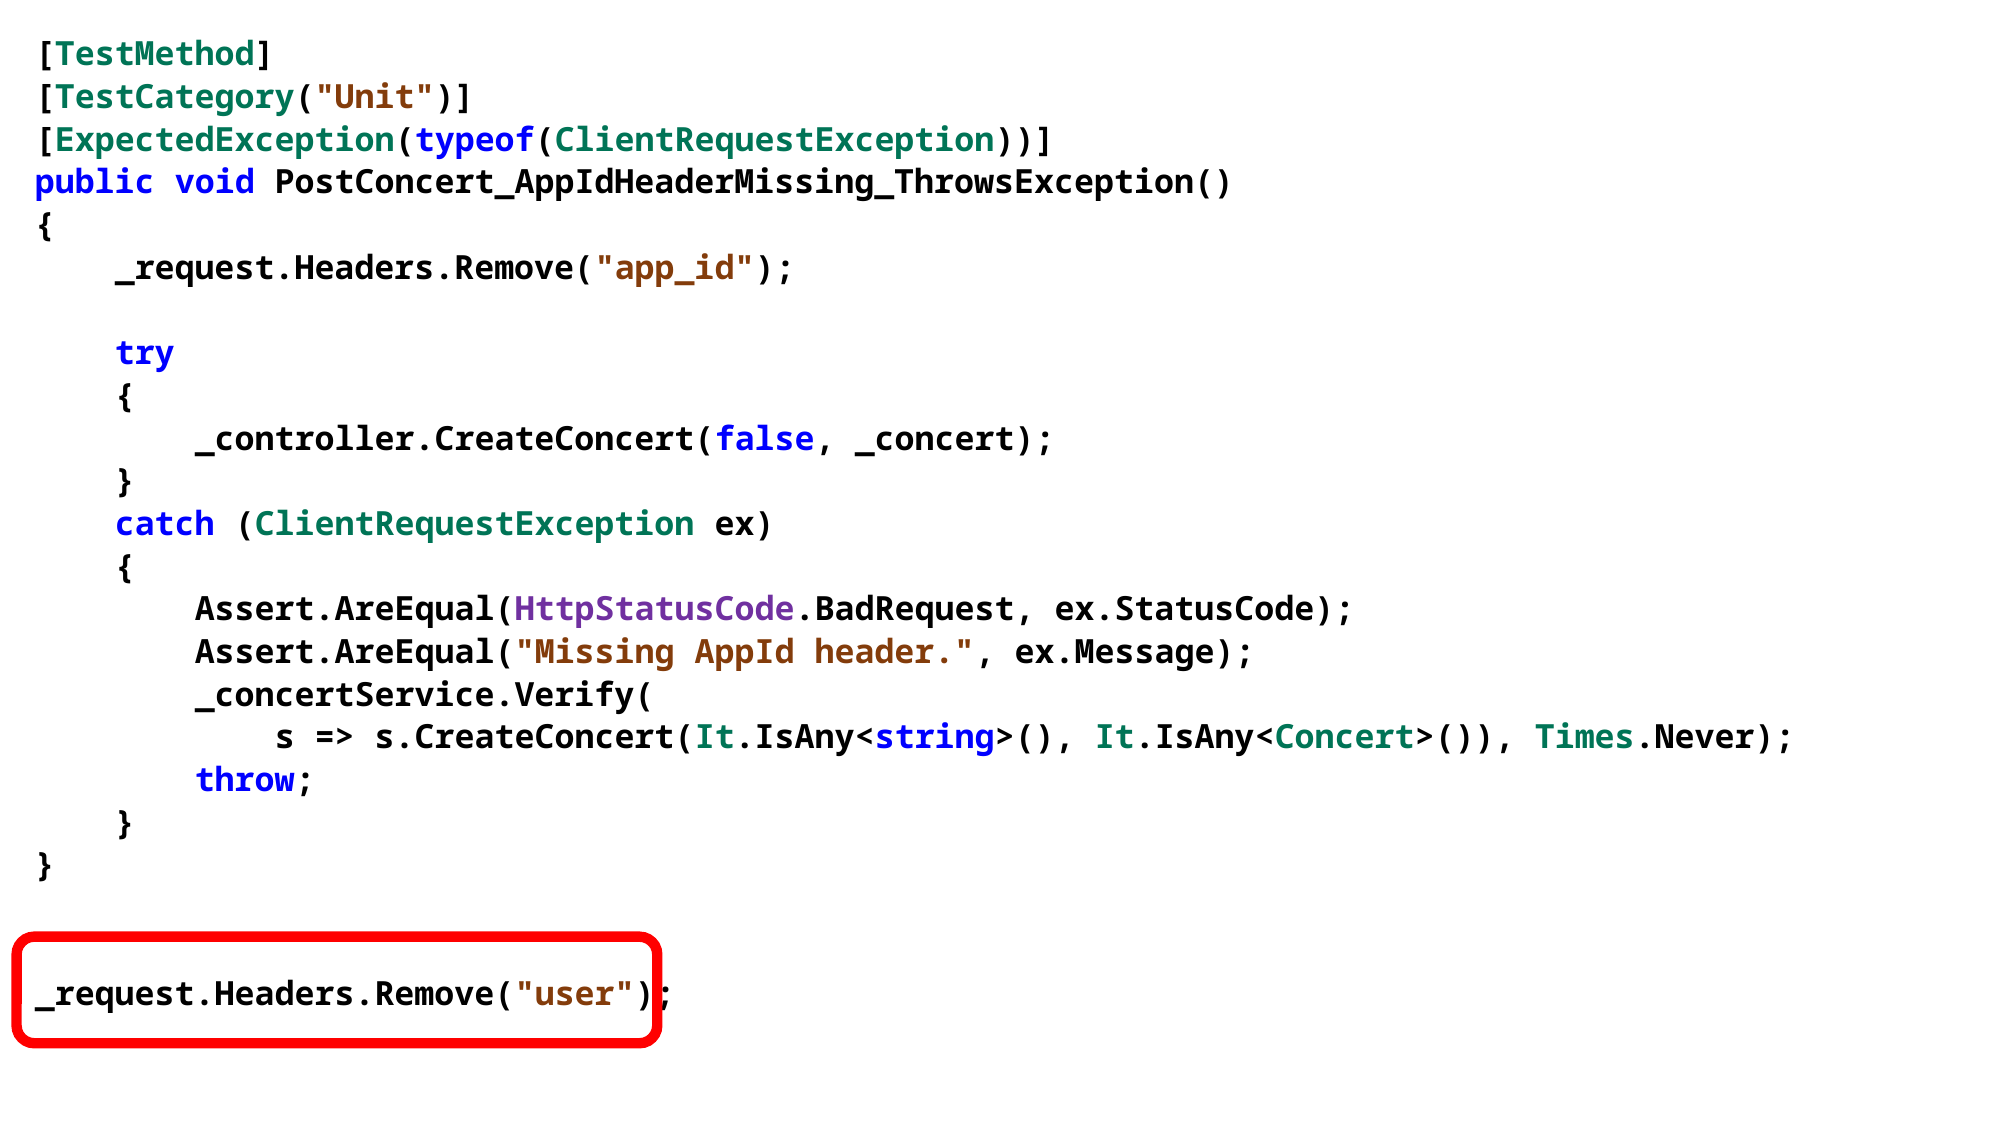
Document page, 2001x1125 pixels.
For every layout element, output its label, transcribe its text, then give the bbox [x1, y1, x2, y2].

text_box [TestMethod] [TestCategory("Unit")] [ExpectedException(typeof(ClientRequestException))] public void PostConcert_AppIdHeaderMissing_ThrowsException() { _request.Headers.Remove("app_id"); try { _controller.CreateConcert(false, _concert); } catch (ClientRequestException ex) { Assert.AreEqual(HttpStatusCode.BadRequest, ex.StatusCode); Assert.AreEqual("Missing AppId header.", ex.Message); _concertService.Verify( s => s.CreateConcert(It.IsAny<string>(), It.IsAny<Concert>()), Times.Never); throw; } } _request.Headers.Remove("user"); [0, 22, 2000, 1019]
text_box [15, 935, 659, 1045]
